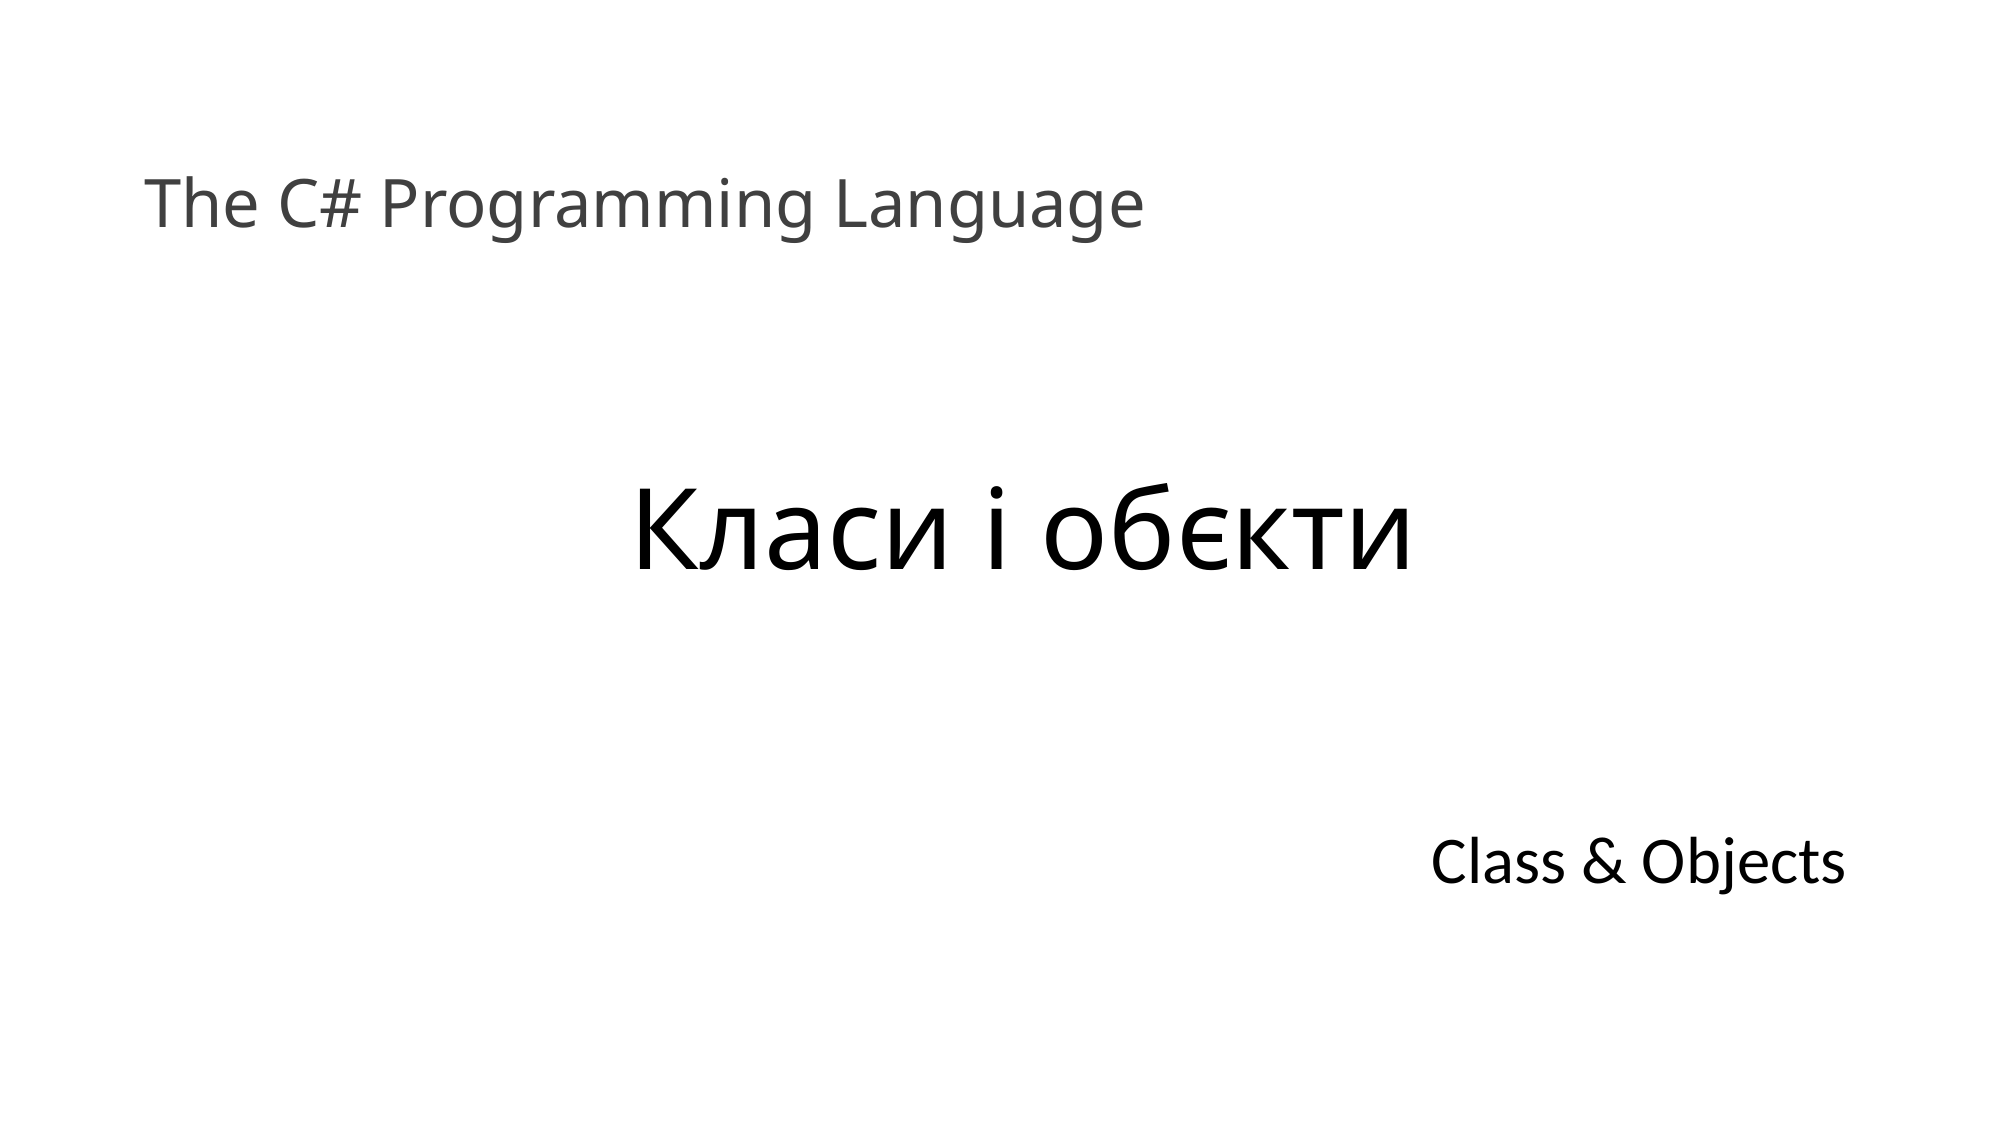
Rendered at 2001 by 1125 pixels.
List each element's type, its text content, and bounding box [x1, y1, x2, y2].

text_box Класи і обєкти [273, 207, 1774, 600]
text_box Class & Objects [362, 809, 1863, 1081]
text_box The C# Programming Language [129, 153, 1482, 249]
